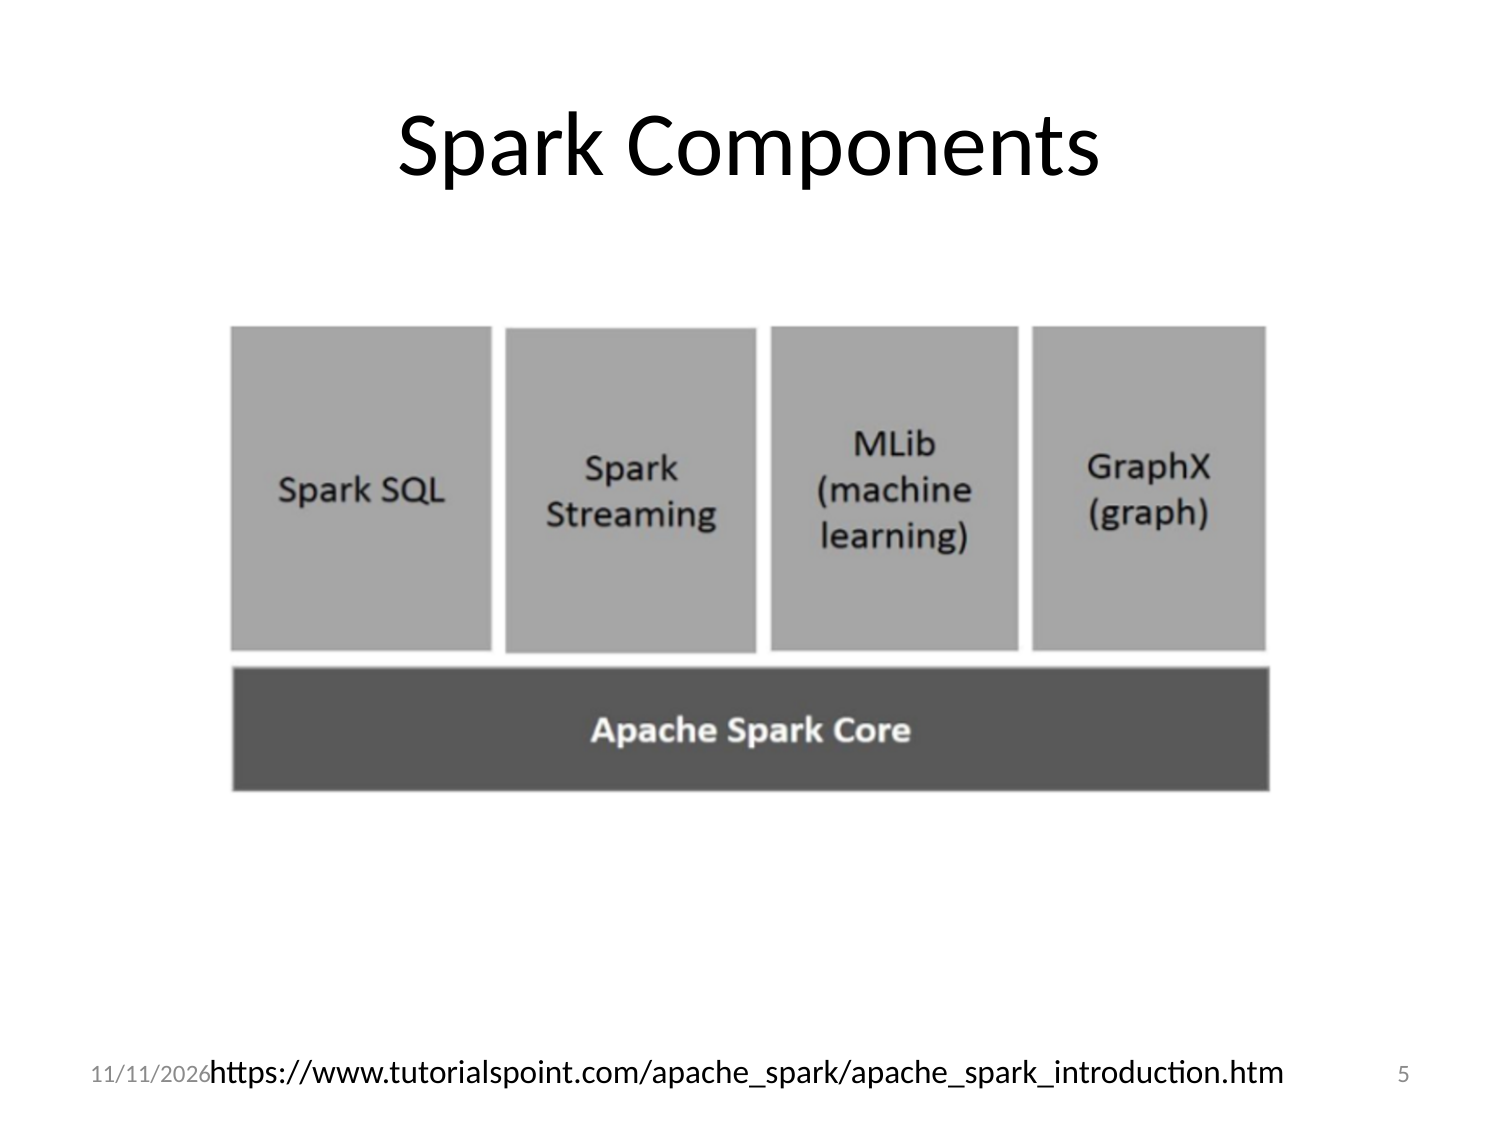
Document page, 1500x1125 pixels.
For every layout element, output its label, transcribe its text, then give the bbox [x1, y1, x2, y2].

text_box https://www.tutorialspoint.com/apache_spark/apache_spark_introduction.htm [194, 1042, 1302, 1098]
picture [216, 310, 1282, 815]
title Spark Components [75, 45, 1425, 233]
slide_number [75, 1042, 425, 1103]
slide_number 5 [1074, 1042, 1425, 1103]
